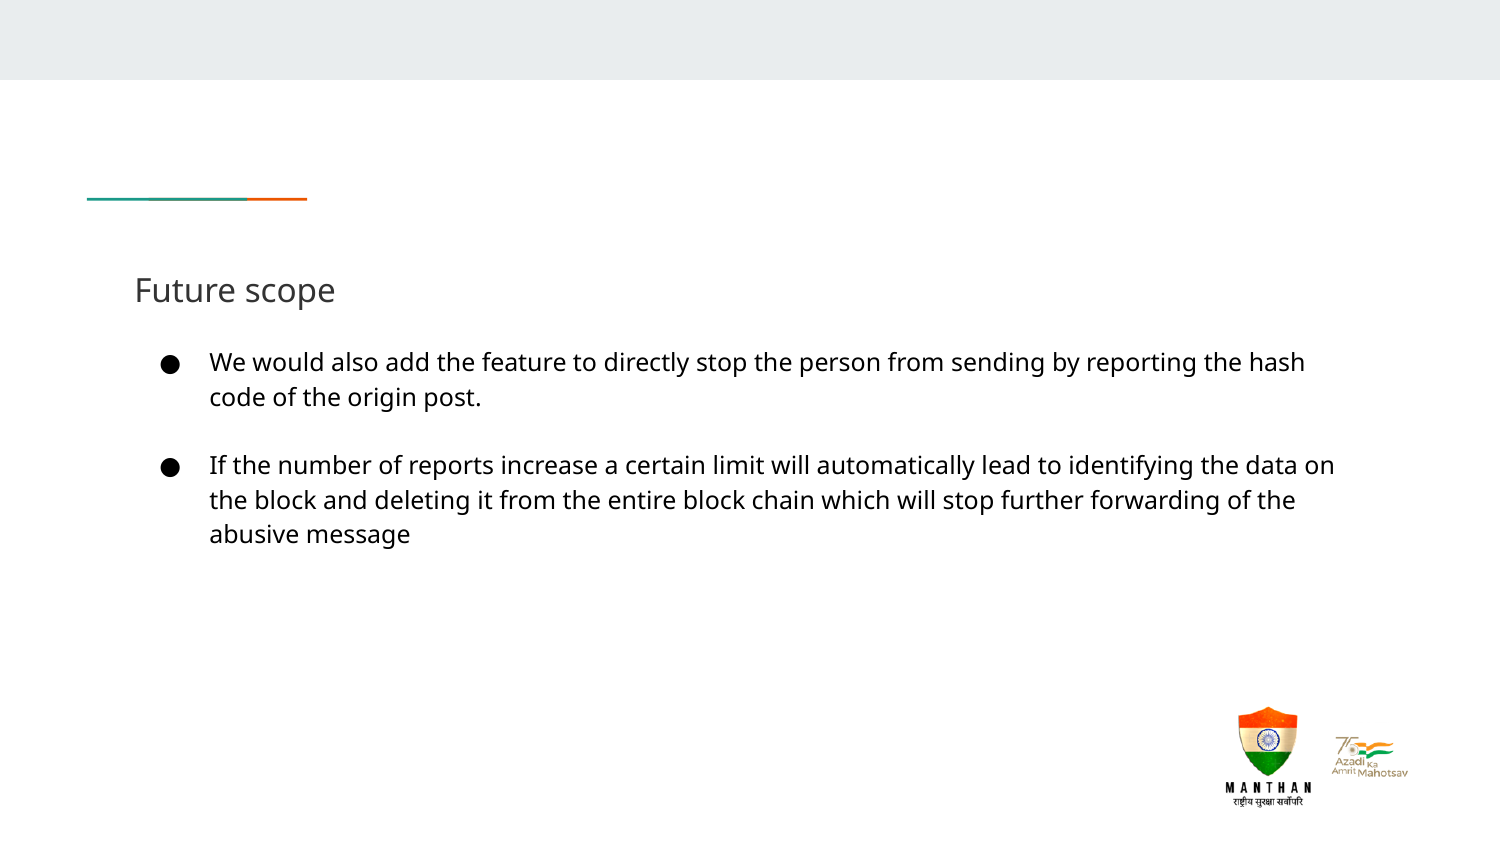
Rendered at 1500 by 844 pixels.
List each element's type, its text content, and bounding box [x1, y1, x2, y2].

picture [1215, 702, 1429, 810]
list Future scope We would also add the feature to directly stop the person from sending by reporting the hash code of the origin post. If the number of reports increase a certain limit will automatically lead to identifying the data on the block and deleting it from the entire block chain which will stop further forwarding of the abusive message [119, 248, 1381, 706]
